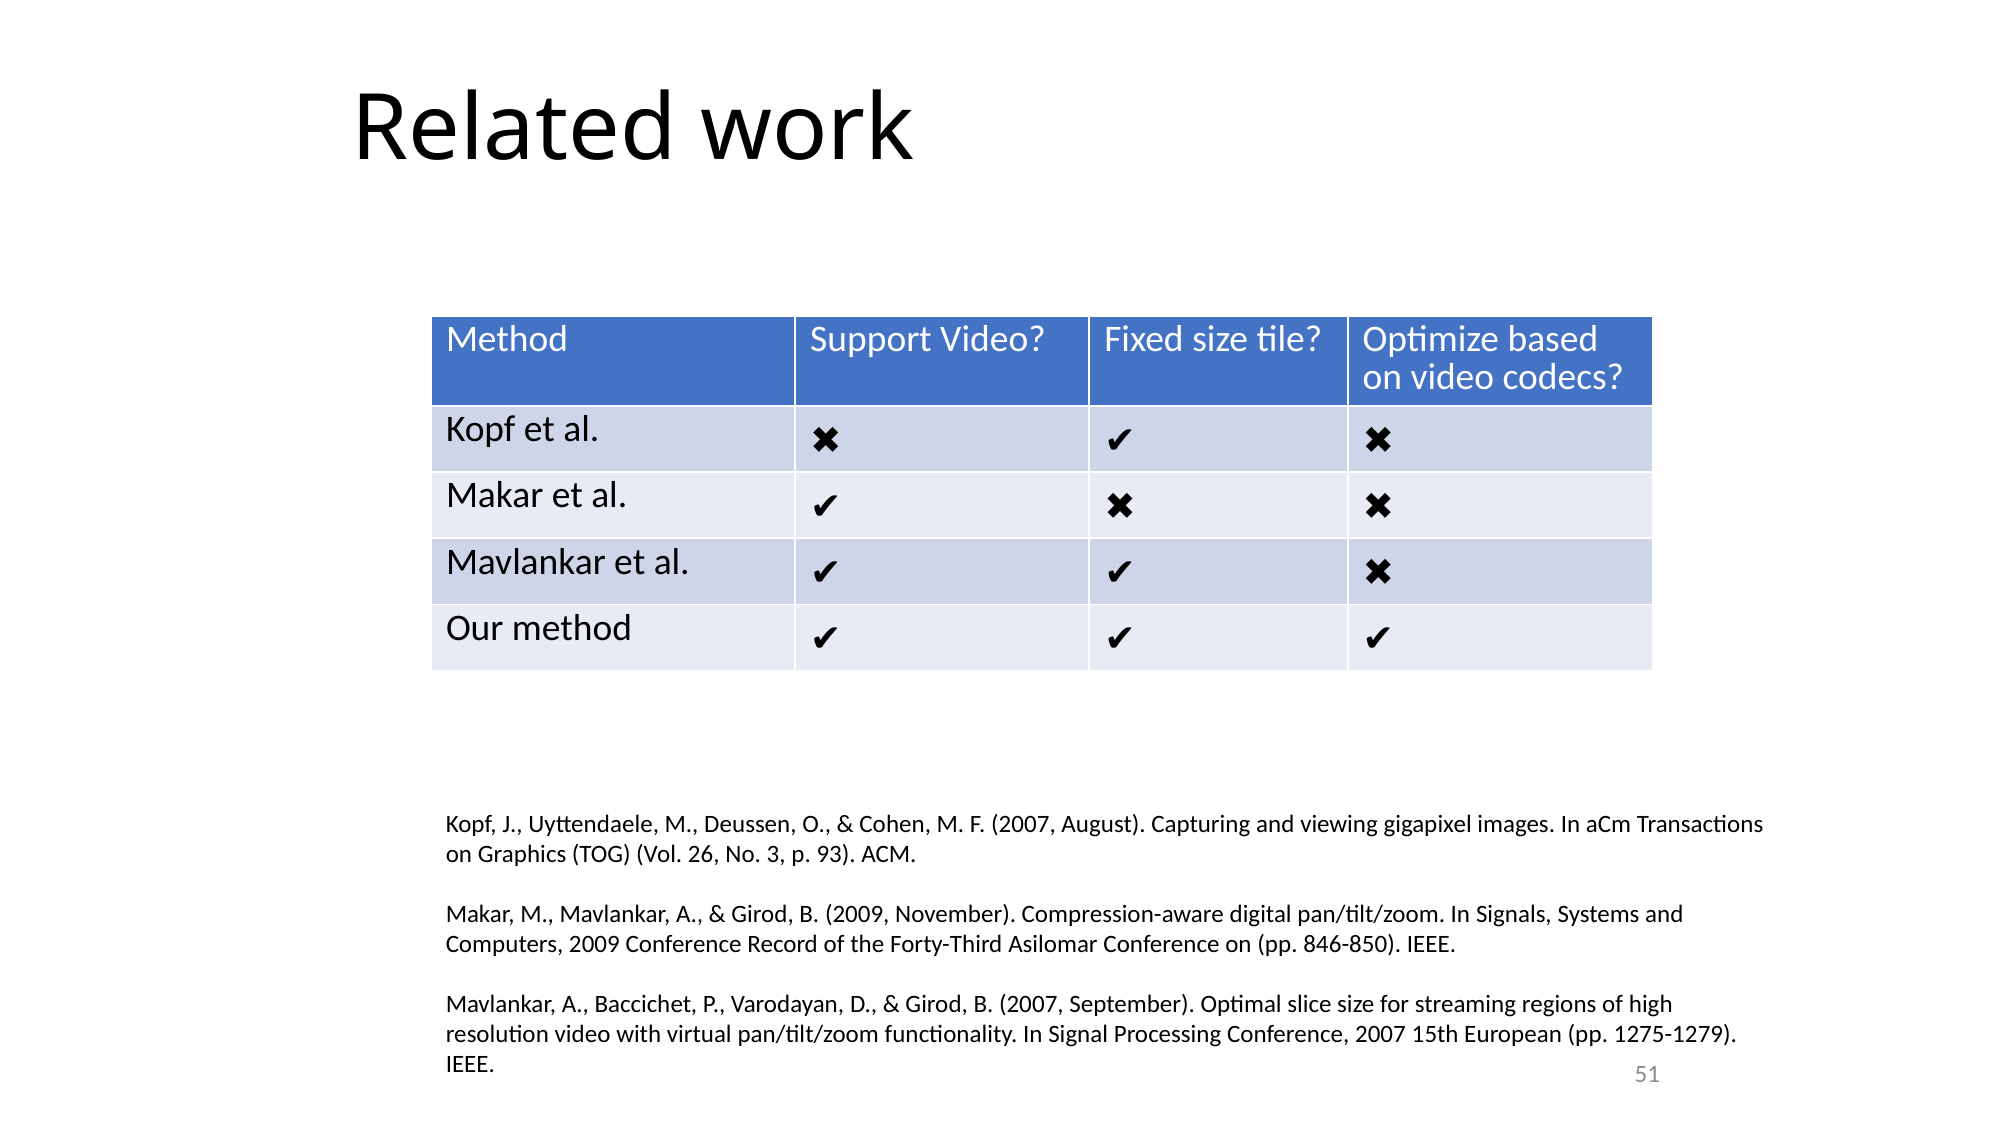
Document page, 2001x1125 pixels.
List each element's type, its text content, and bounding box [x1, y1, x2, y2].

table_cell Makar et al. [432, 473, 794, 537]
table_cell ✖ [1090, 473, 1347, 537]
text_box Related work [249, 1, 1017, 245]
table_cell ✖ [796, 407, 1088, 471]
table_cell Our method [432, 605, 794, 670]
table_cell ✔ [1090, 605, 1347, 670]
table_header Support Video? [796, 317, 1088, 405]
table_header Fixed size tile? [1090, 317, 1347, 405]
table_cell Mavlankar et al. [432, 539, 794, 604]
table_header Optimize based on video codecs? [1349, 317, 1652, 405]
table_cell ✔ [1090, 407, 1347, 471]
table_cell ✔ [1349, 605, 1652, 670]
table_header Method [432, 317, 794, 405]
table_cell Kopf et al. [432, 407, 794, 471]
table_cell ✔ [1090, 539, 1347, 604]
table_cell ✖ [1349, 539, 1652, 604]
table_cell ✔ [796, 539, 1088, 604]
table_cell ✖ [1349, 473, 1652, 537]
text_box Kopf, J., Uyttendaele, M., Deussen, O., & Cohen, M. F. (2007, August). Capturing and viewing gigapixel images. In aCm Transactions on Graphics (TOG) (Vol. 26, No. 3, p. 93). ACM. Makar, M., Mavlankar, A., & Girod, B. (2009, November). Compression-aware digital pan/tilt/zoom. In Signals, Systems and Computers, 2009 Conference Record of the Forty-Third Asilomar Conference on (pp. 846-850). IEEE. Mavlankar, A., Baccichet, P., Varodayan, D., & Girod, B. (2007, September). Optimal slice size for streaming regions of high resolution video with virtual pan/tilt/zoom functionality. In Signal Processing Conference, 2007 15th European (pp. 1275-1279). IEEE. [431, 800, 1781, 1125]
slide_number 51 [1325, 1042, 1675, 1103]
table_cell ✔ [796, 473, 1088, 537]
table_cell ✖ [1349, 407, 1652, 471]
table_cell ✔ [796, 605, 1088, 670]
